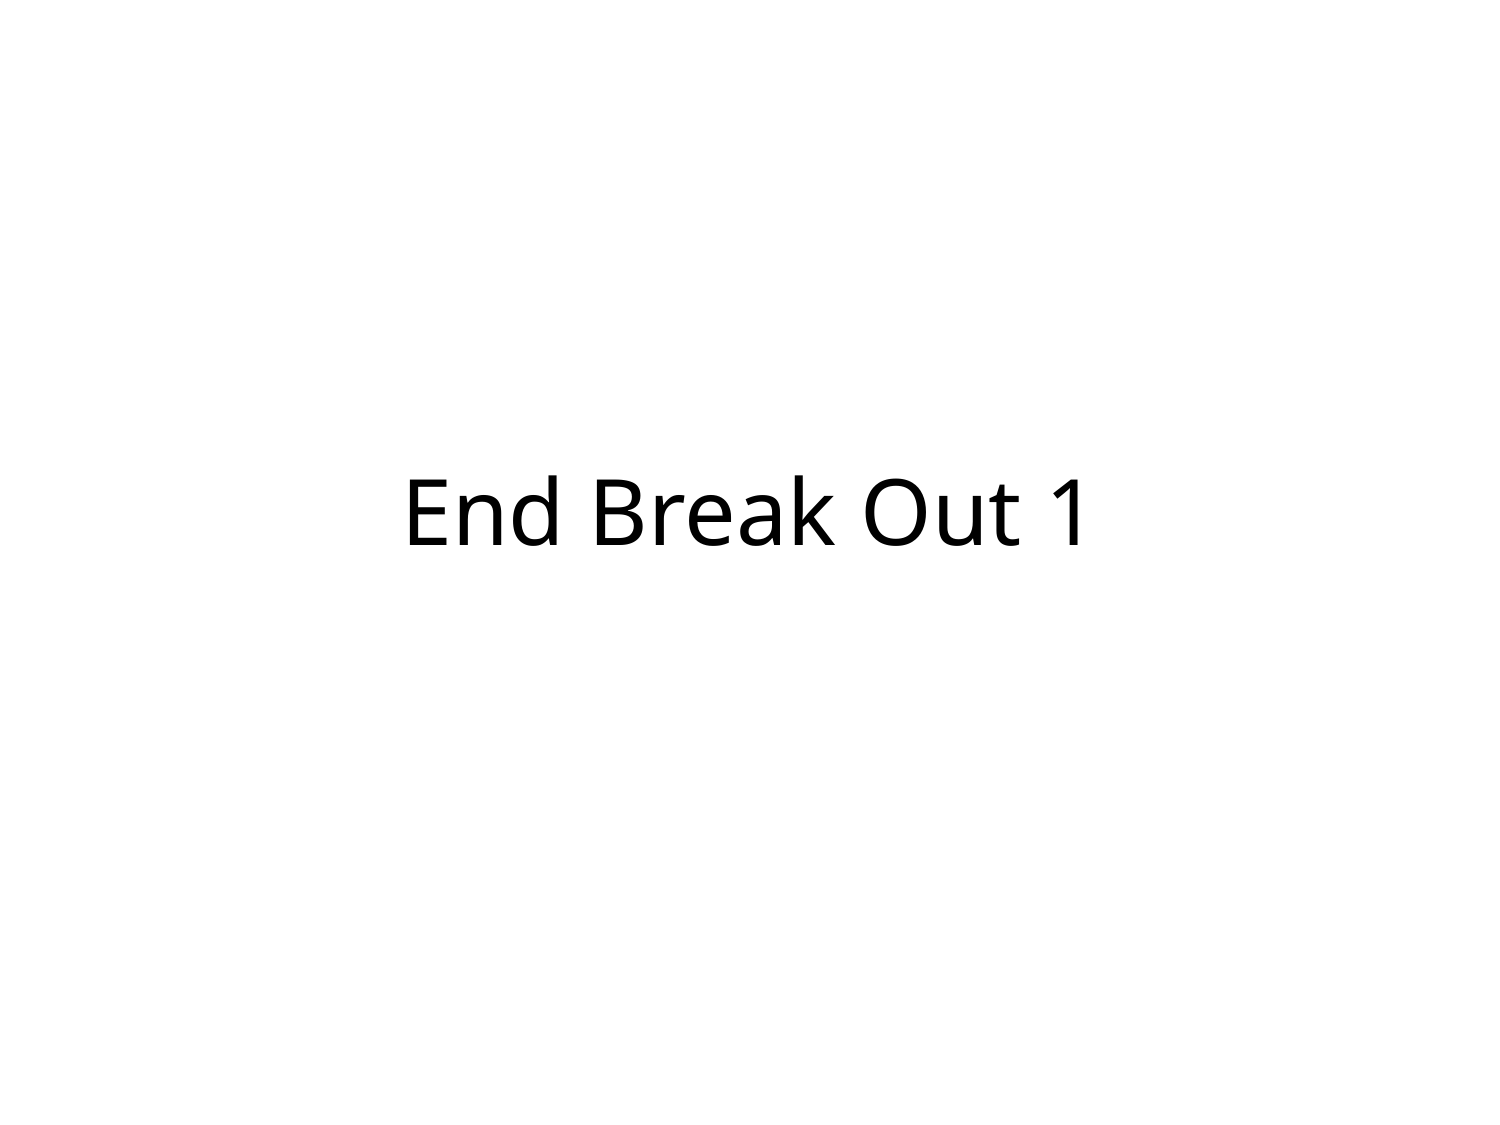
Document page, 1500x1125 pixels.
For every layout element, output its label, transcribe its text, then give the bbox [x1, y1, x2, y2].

title End Break Out 1 [103, 406, 1397, 625]
